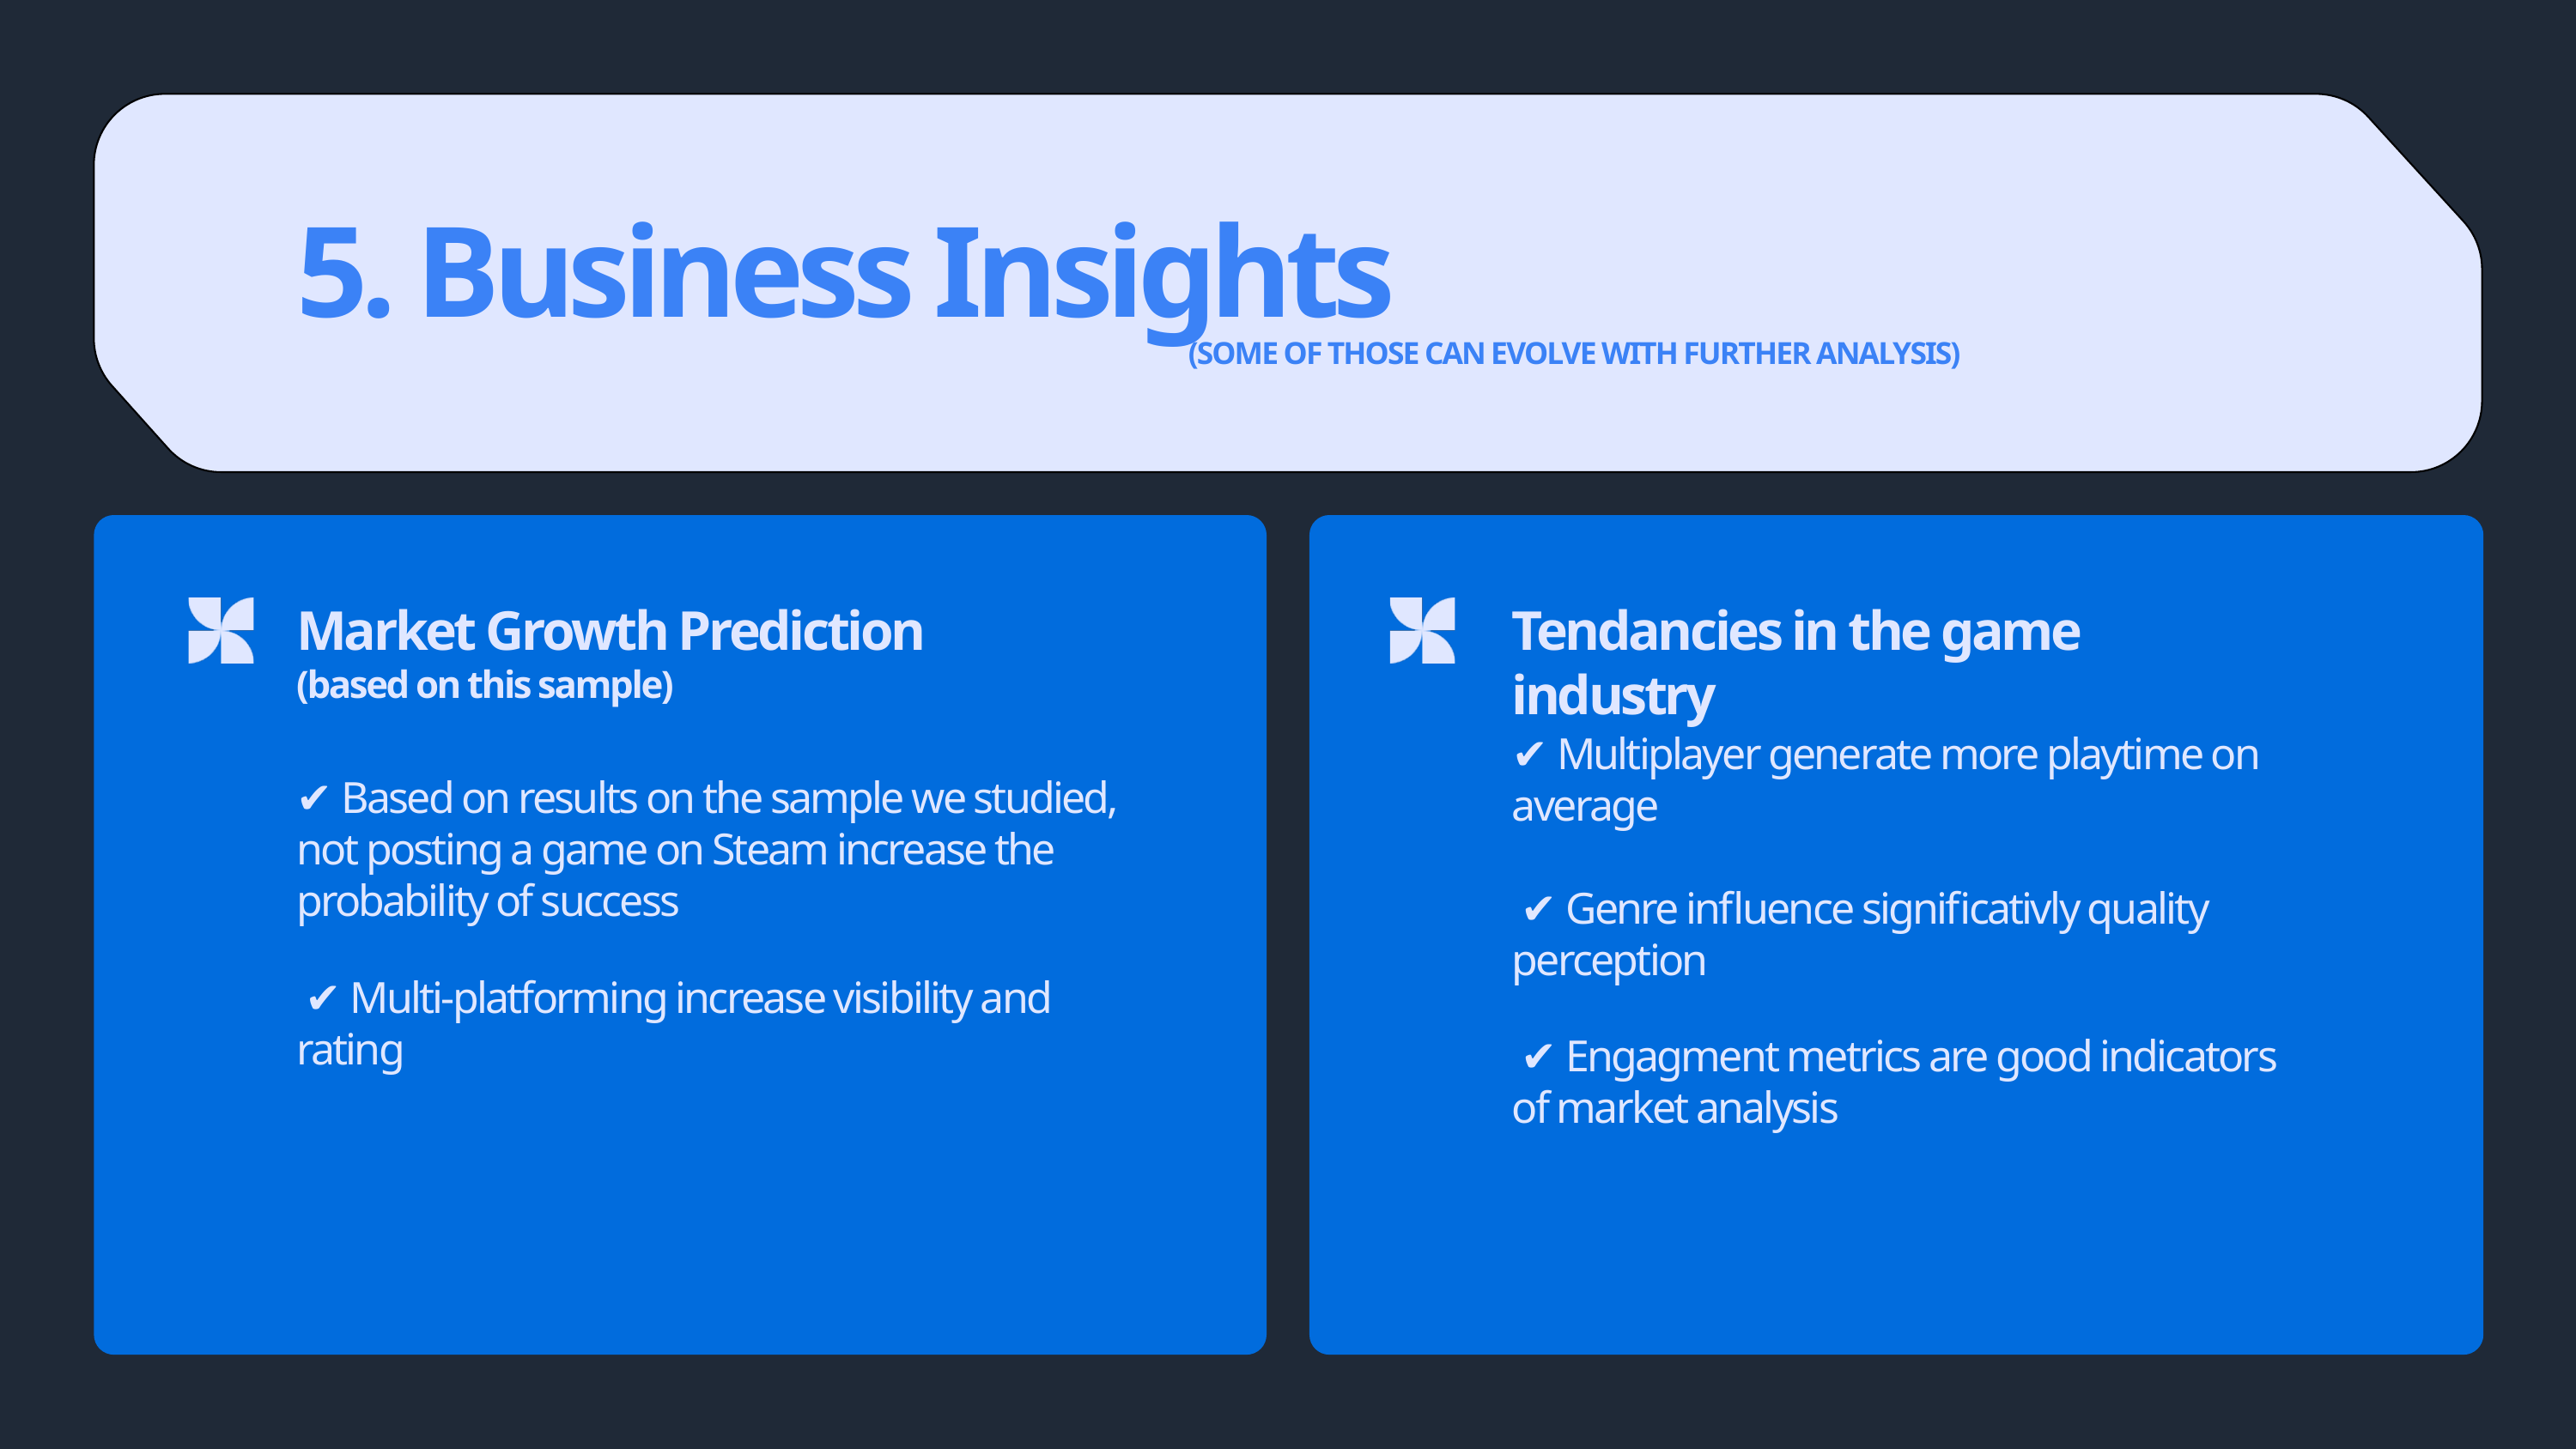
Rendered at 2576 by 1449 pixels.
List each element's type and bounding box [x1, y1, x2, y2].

text_box [94, 94, 2482, 473]
text_box [1309, 514, 2484, 1355]
text_box [1511, 597, 2280, 1173]
text_box [94, 514, 1267, 1355]
text_box [296, 597, 1146, 1114]
